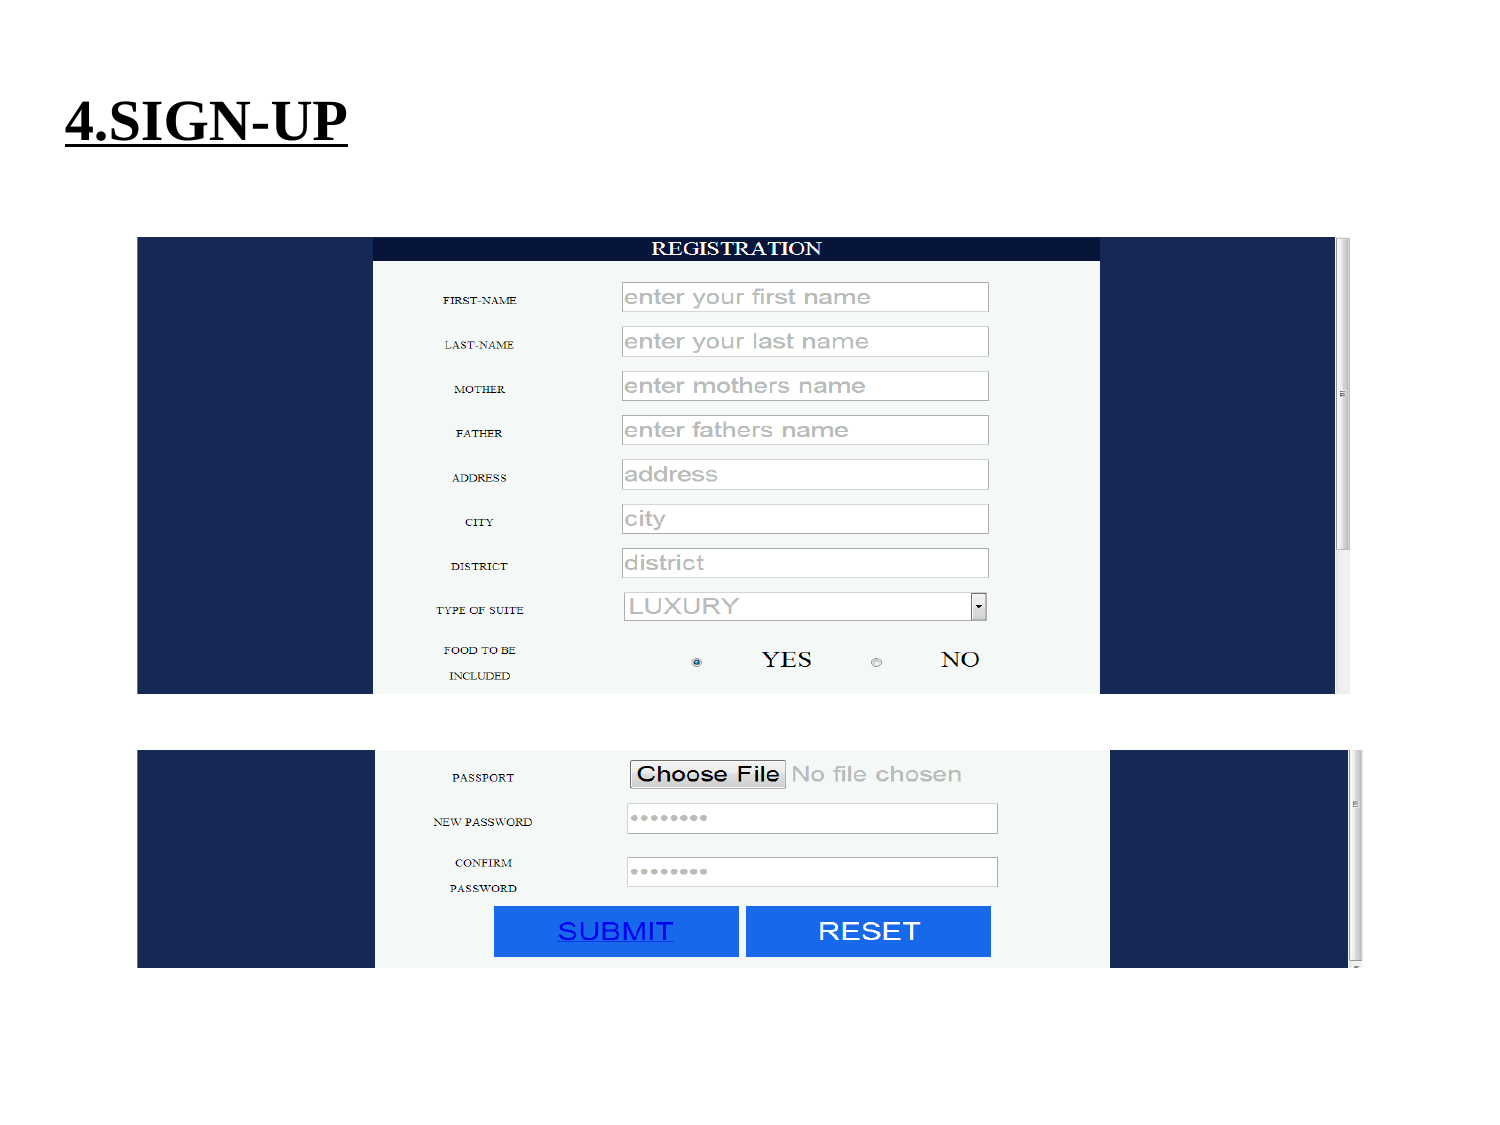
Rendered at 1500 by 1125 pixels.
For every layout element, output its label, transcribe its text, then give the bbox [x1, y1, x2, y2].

text_box 4.SIGN-UP [49, 75, 1388, 160]
picture [137, 749, 1363, 968]
picture [137, 237, 1351, 694]
